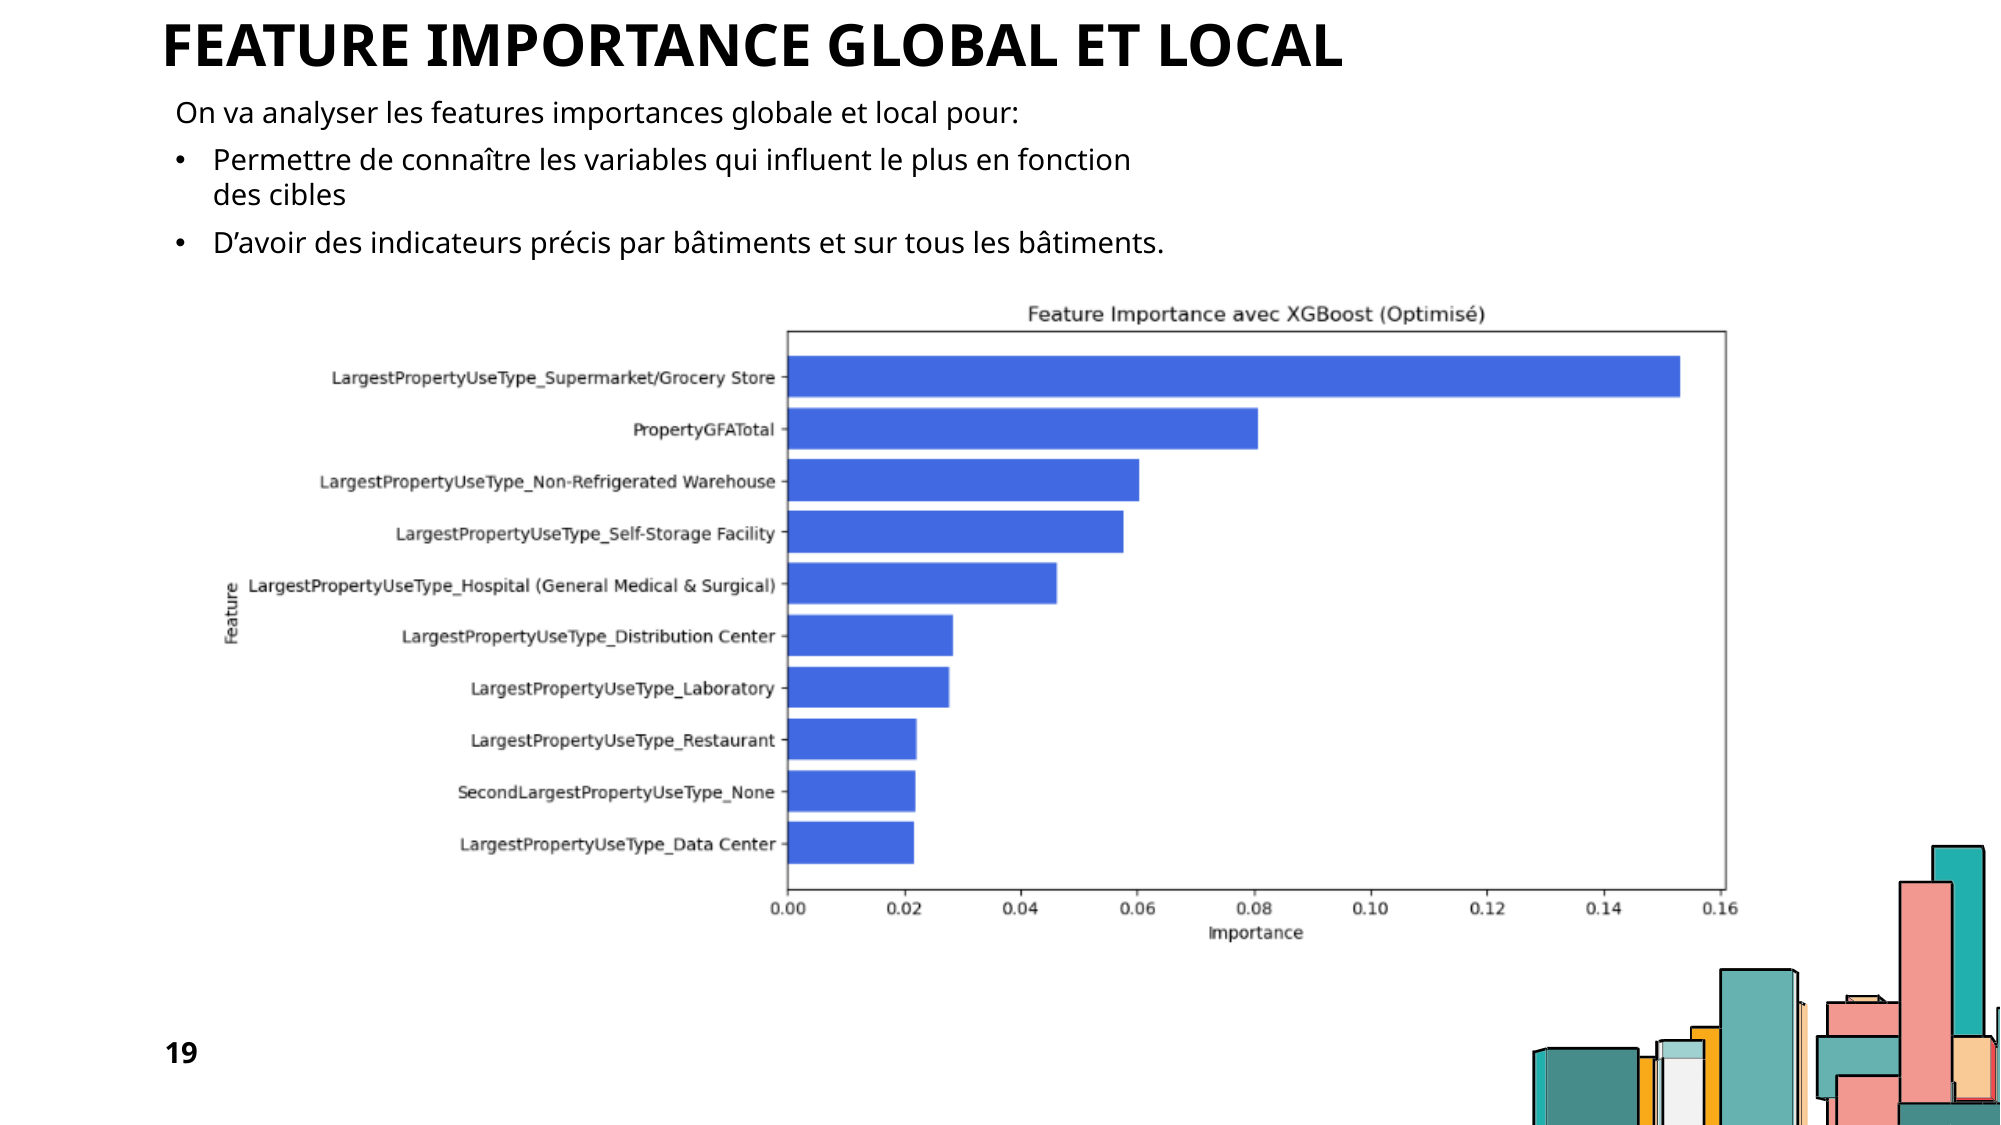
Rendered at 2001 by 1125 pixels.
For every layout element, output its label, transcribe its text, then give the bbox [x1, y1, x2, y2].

picture [206, 281, 2000, 1125]
list On va analyser les features importances globale et local pour: Permettre de connaître les variables qui influent le plus en fonction des cibles D’avoir des indicateurs précis par bâtiments et sur tous les bâtiments. [160, 86, 1201, 309]
title FEATURE IMPORTANCE GLOBAL ET LOCAL [146, 0, 1854, 87]
slide_number 19 [149, 1024, 588, 1085]
